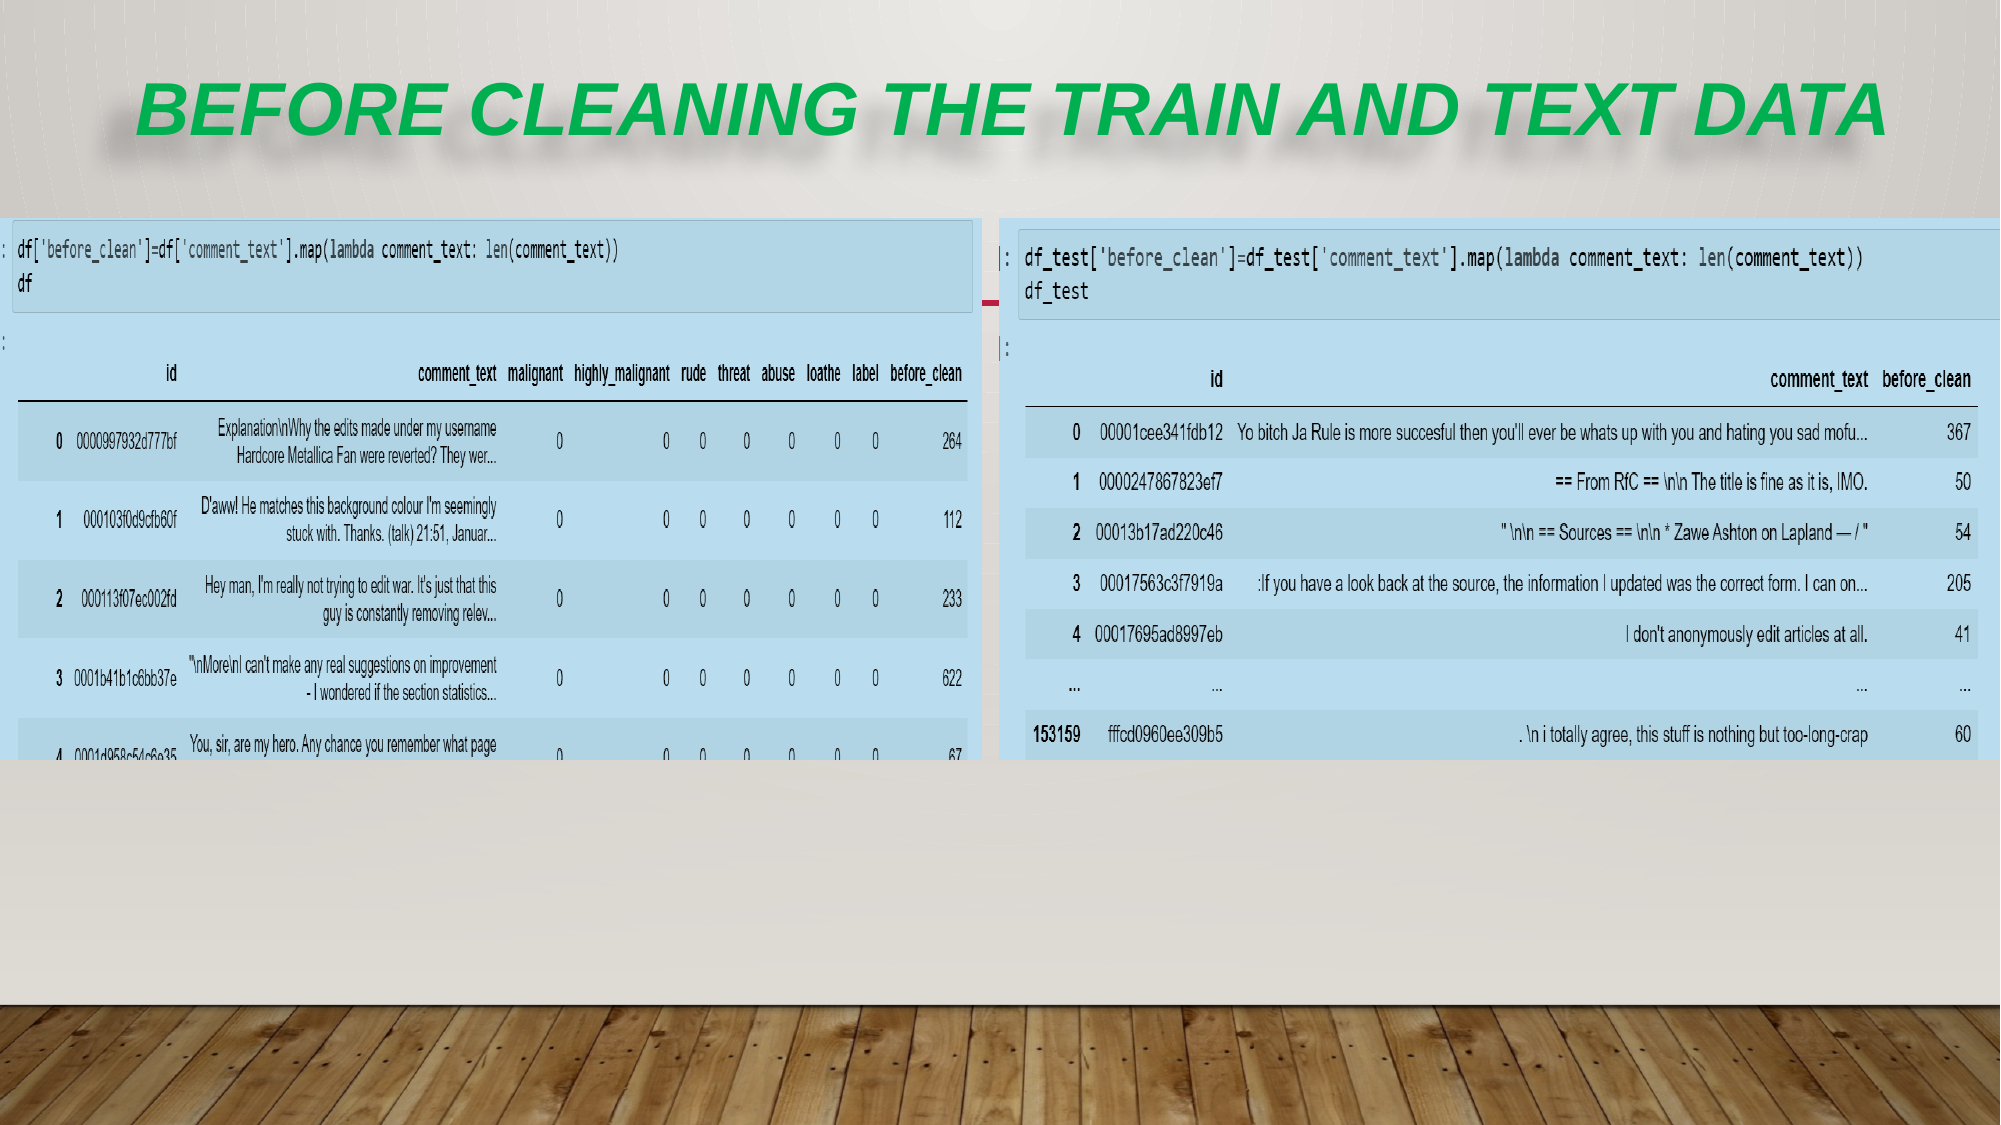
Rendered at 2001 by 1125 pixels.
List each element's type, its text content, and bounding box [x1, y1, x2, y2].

picture [0, 1005, 2000, 1125]
picture [0, 218, 982, 760]
title Before cleaning the train and text data [120, 63, 1927, 165]
picture [999, 218, 2000, 760]
